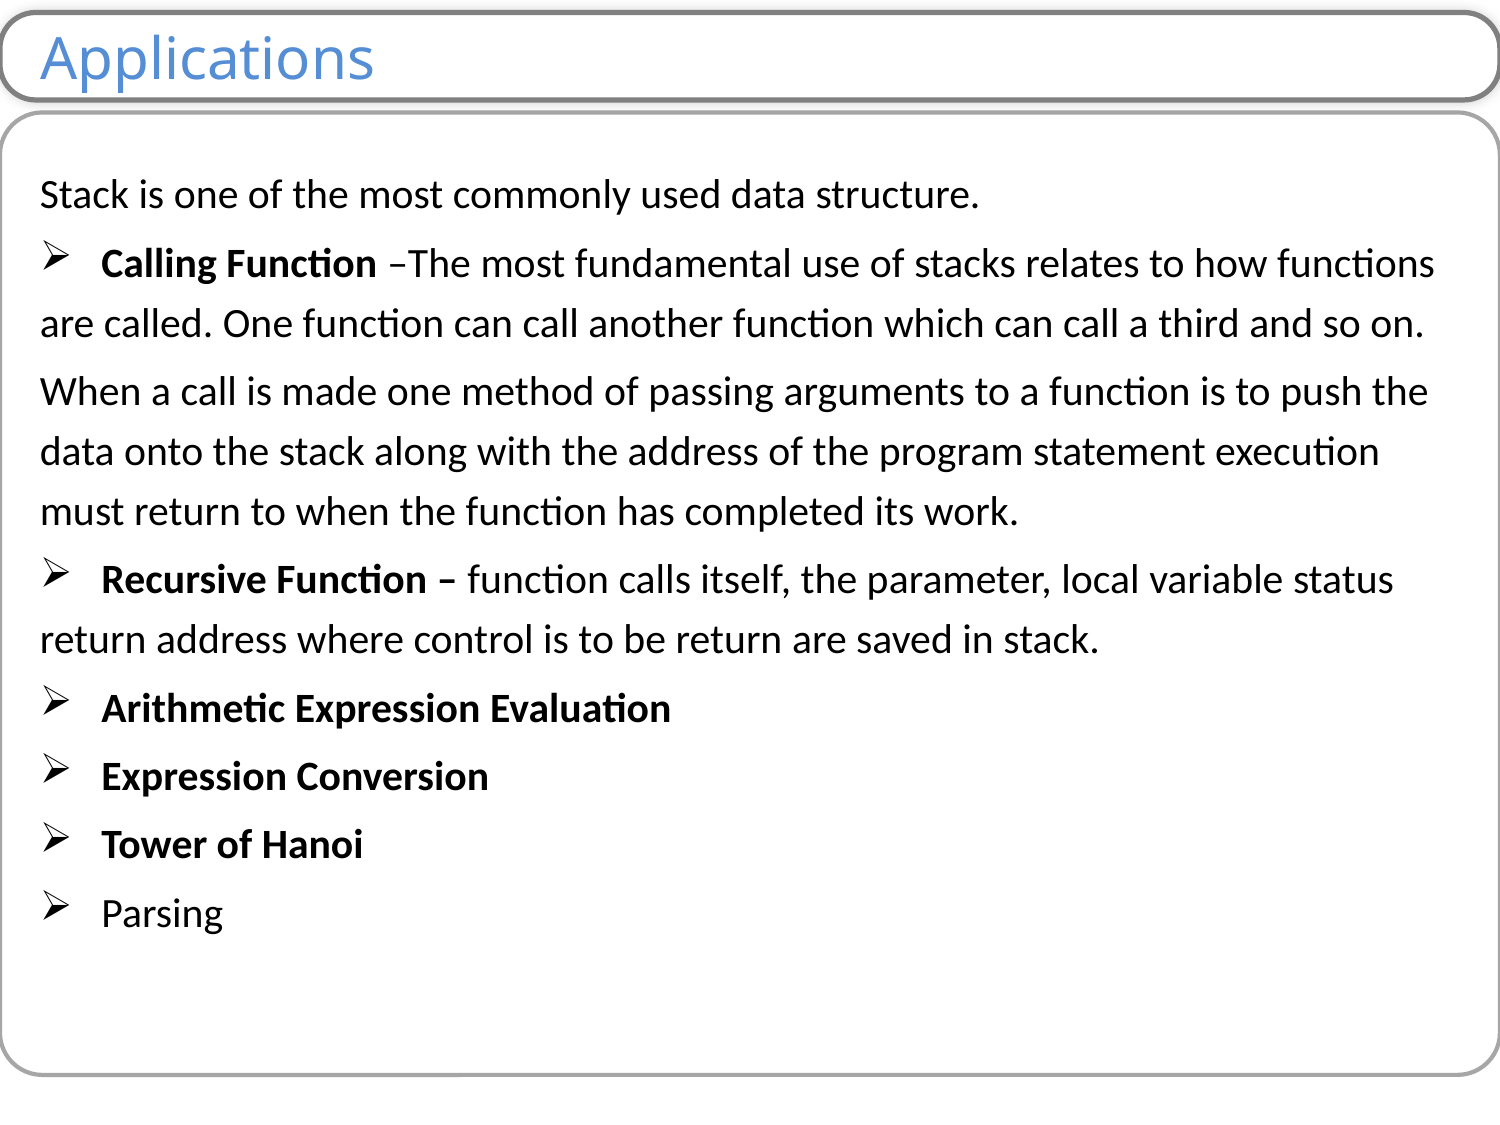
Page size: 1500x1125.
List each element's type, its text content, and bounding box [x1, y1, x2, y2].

text_box Applications [0, 10, 1500, 103]
text_box Stack is one of the most commonly used data structure. Calling Function –The most fundamental use of stacks relates to how functions are called. One function can call another function which can call a third and so on. When a call is made one method of passing arguments to a function is to push the data onto the stack along with the address of the program statement execution must return to when the function has completed its work. Recursive Function – function calls itself, the parameter, local variable status return address where control is to be return are saved in stack. Arithmetic Expression Evaluation Expression Conversion Tower of Hanoi Parsing [24, 149, 1475, 988]
text_box [0, 111, 1500, 1078]
